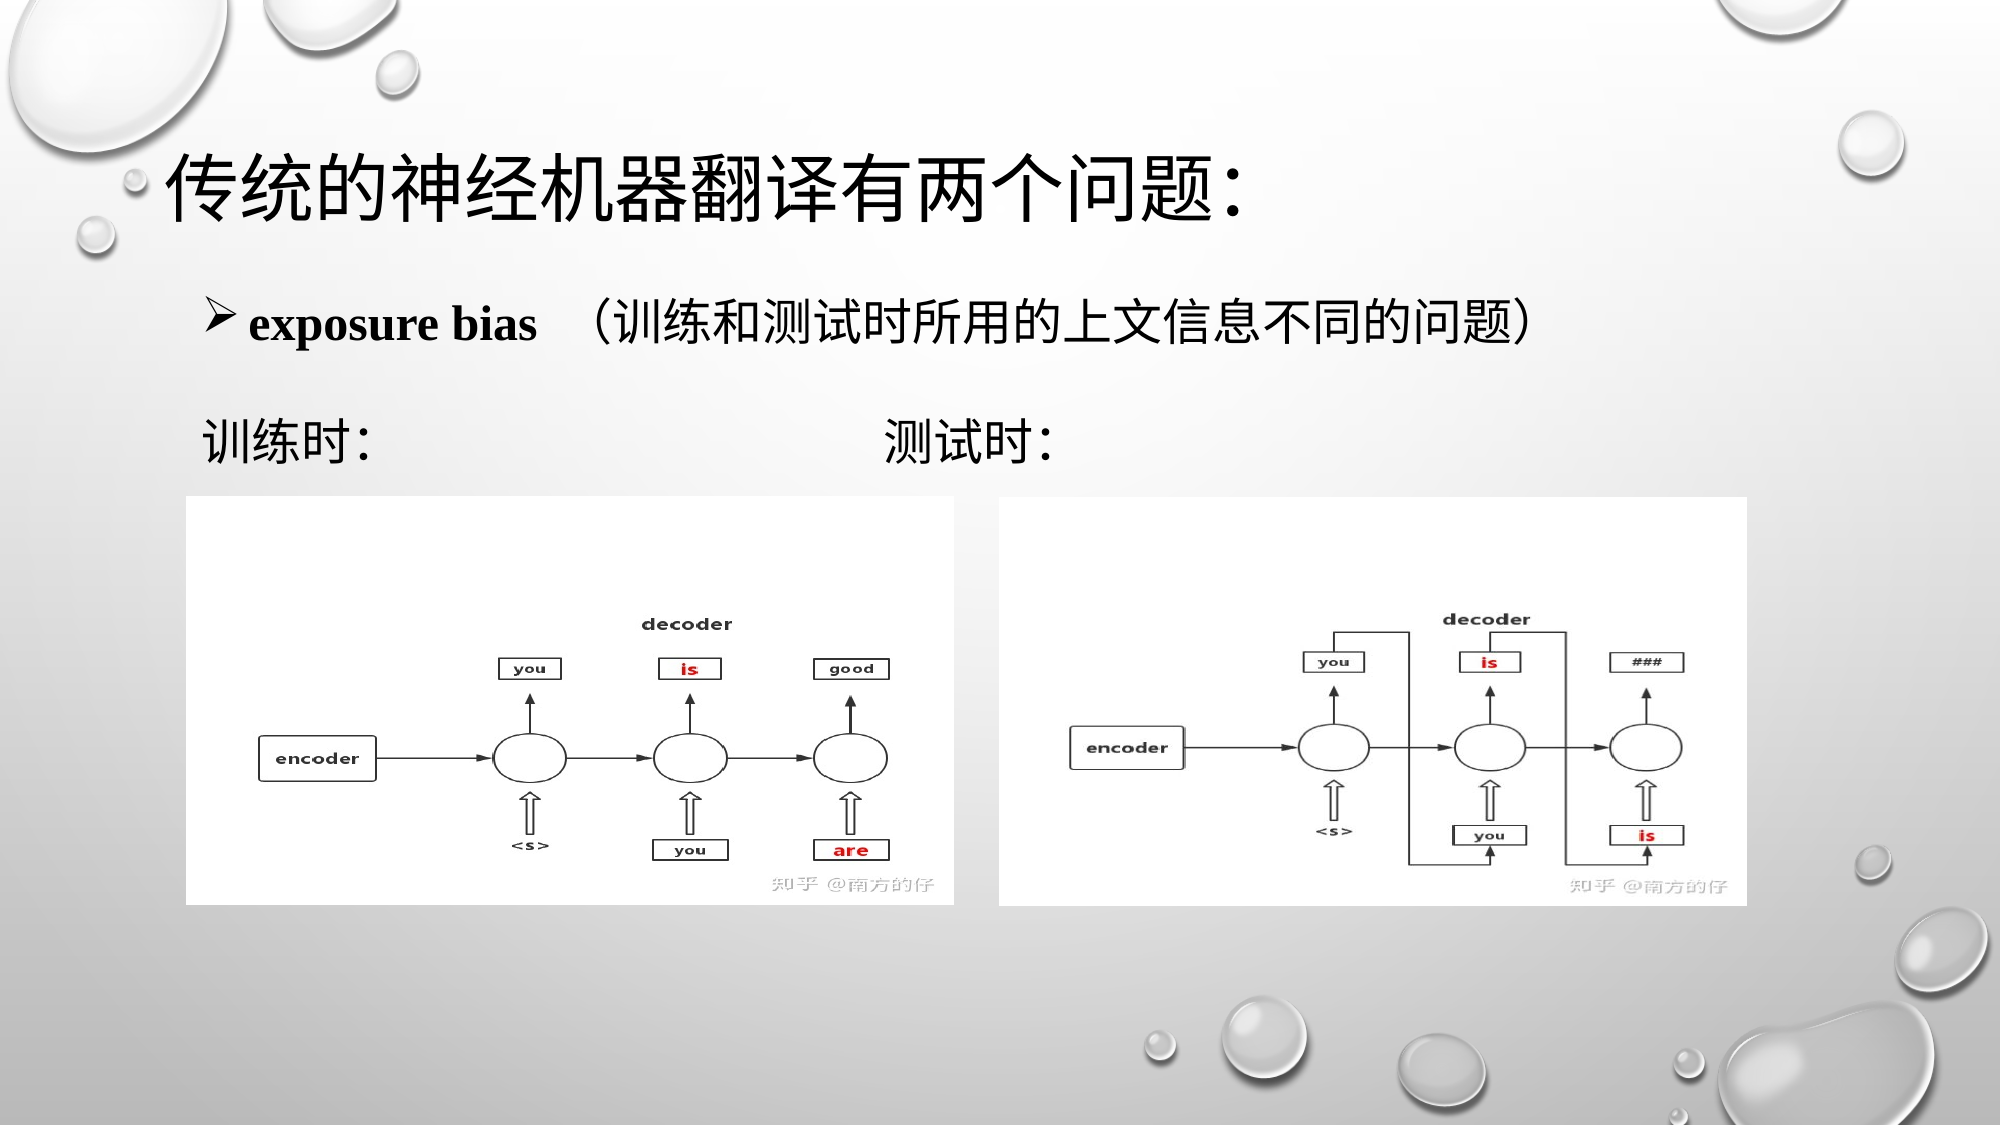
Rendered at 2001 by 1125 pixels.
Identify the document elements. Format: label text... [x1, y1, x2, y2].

title 传统的神经机器翻译有两个问题： [149, 101, 1850, 284]
text_box exposure bias （训练和测试时所用的上文信息不同的问题） 训练时： 测试时： [186, 283, 1636, 479]
picture [0, 0, 2000, 1125]
